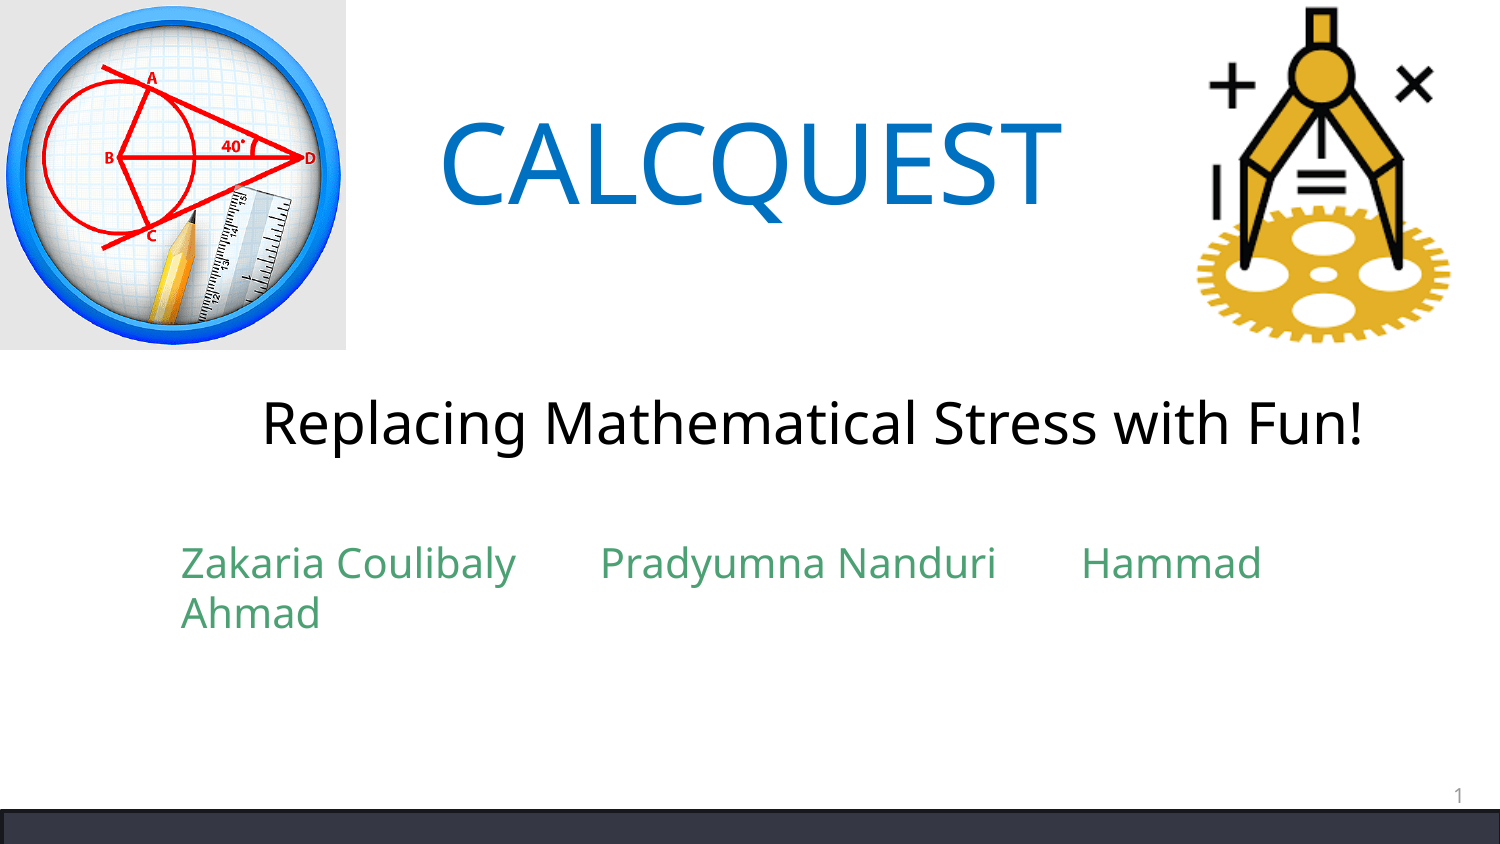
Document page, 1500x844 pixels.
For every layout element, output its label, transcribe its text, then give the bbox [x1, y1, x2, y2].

text_box CALCQUEST [349, 84, 1143, 235]
text_box Zakaria Coulibaly Pradyumna Nanduri Hammad Ahmad [165, 529, 1390, 680]
slide_number 1 [1389, 764, 1480, 809]
text_box [0, 809, 1500, 844]
text_box Replacing Mathematical Stress with Fun! [246, 379, 1390, 465]
picture [1148, 0, 1500, 352]
picture [0, 0, 346, 350]
